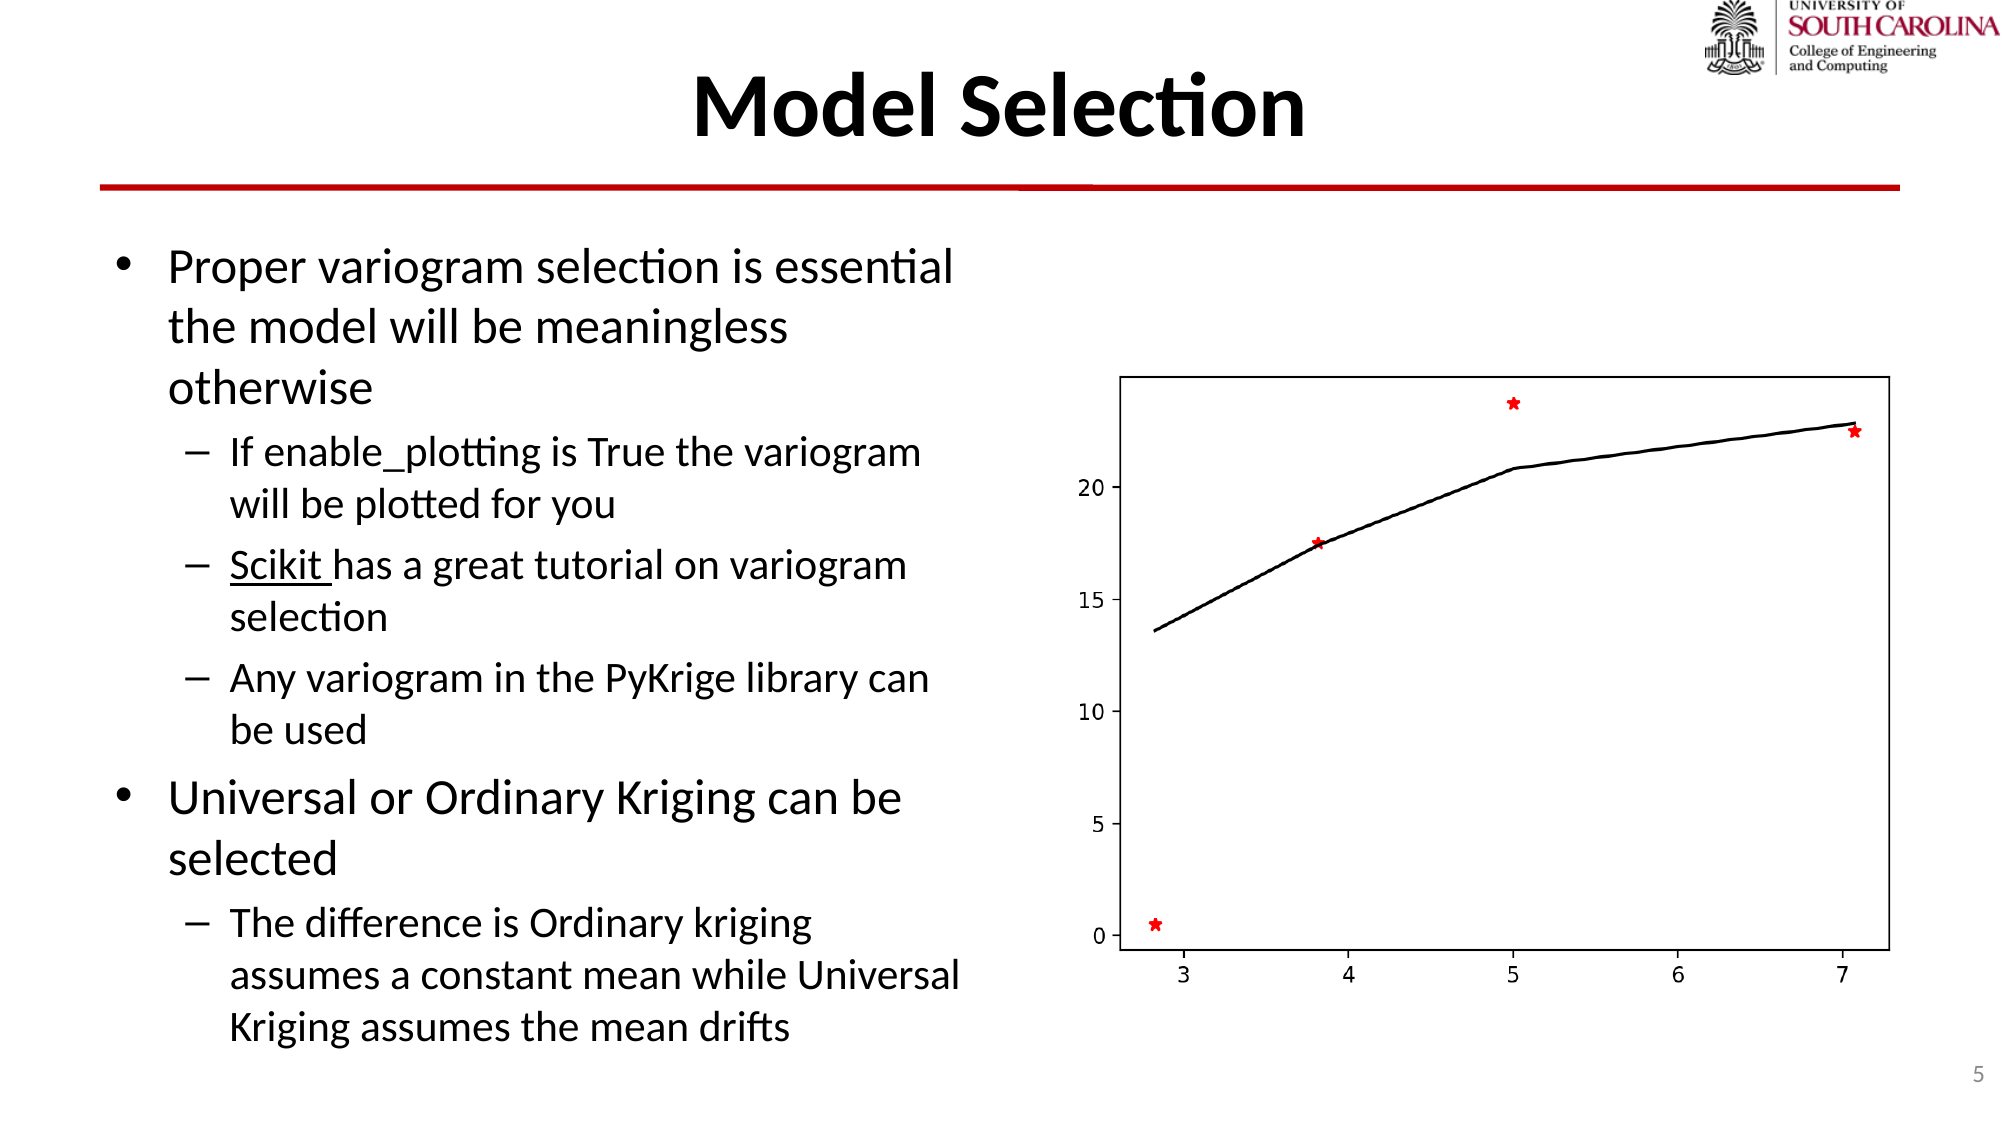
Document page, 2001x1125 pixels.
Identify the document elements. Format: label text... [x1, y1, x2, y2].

slide_number 5 [1533, 1042, 2000, 1103]
picture [1016, 296, 1937, 1015]
picture [1705, 0, 2001, 75]
title Model Selection [99, 12, 1901, 189]
list Proper variogram selection is essential the model will be meaningless otherwise If enable_plotting is True the variogram will be plotted for you Scikit has a great tutorial on variogram selection Any variogram in the PyKrige library can be used Universal or Ordinary Kriging can be selected The difference is Ordinary kriging assumes a constant mean while Universal Kriging assumes the mean drifts [99, 224, 984, 1087]
